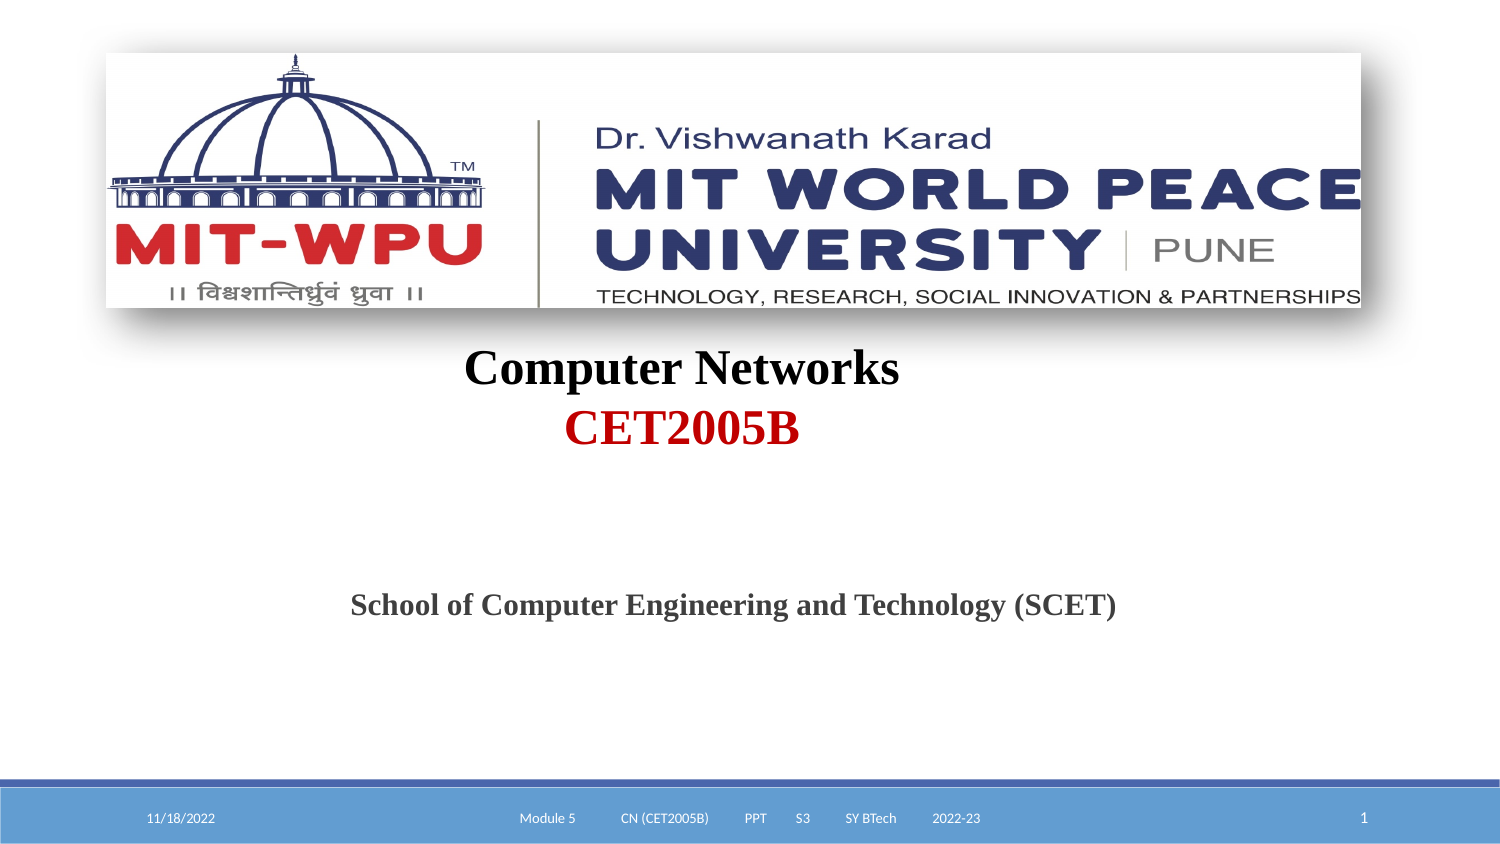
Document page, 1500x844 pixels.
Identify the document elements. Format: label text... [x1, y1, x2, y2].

footer Module 5 CN (CET2005B) PPT S3 SY BTech 2022-23 [453, 794, 1047, 840]
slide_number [135, 794, 440, 840]
text_box Computer Networks CET2005B [0, 385, 1364, 473]
picture [106, 52, 1362, 309]
subtitle School of Computer Engineering and Technology (SCET) [259, 576, 1209, 636]
slide_number ‹#› [1218, 794, 1380, 840]
